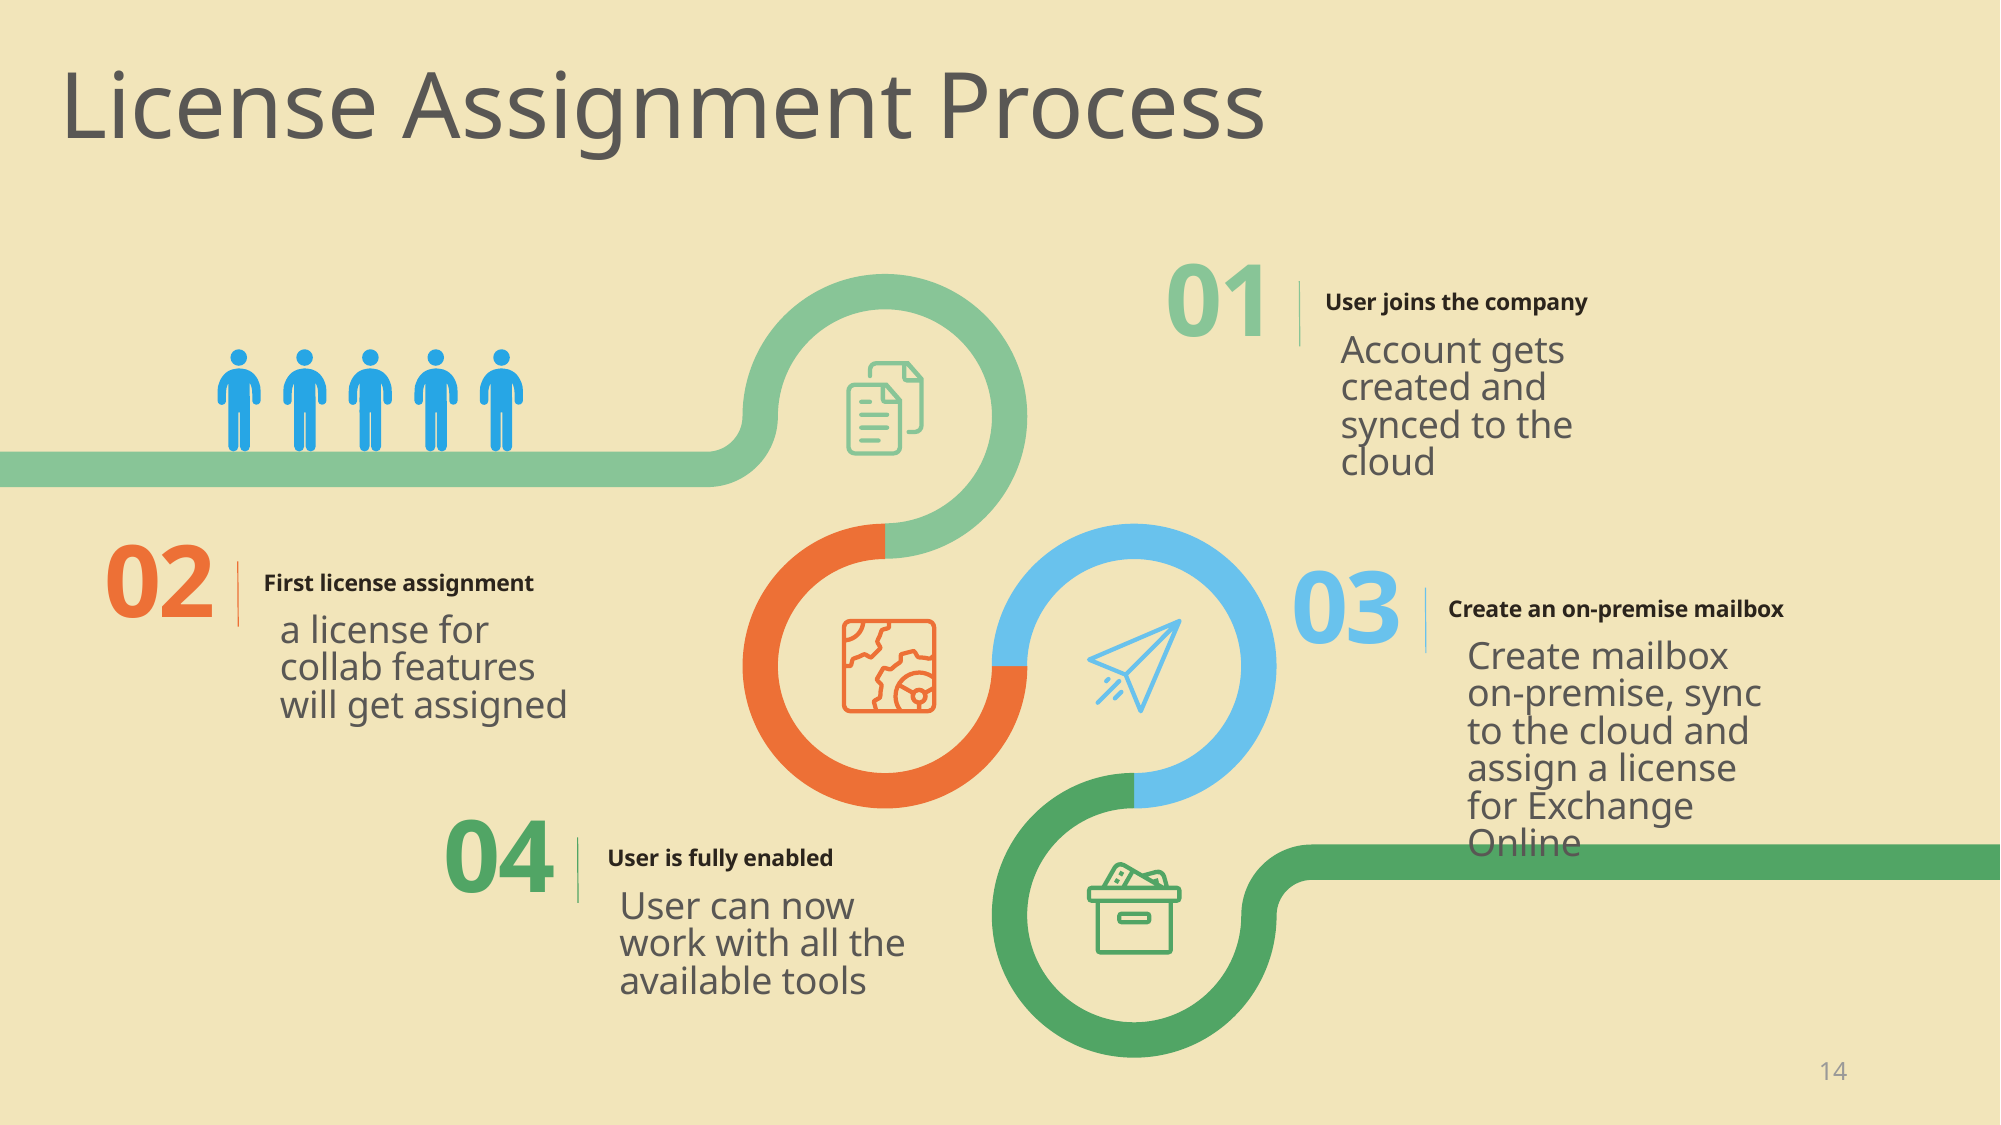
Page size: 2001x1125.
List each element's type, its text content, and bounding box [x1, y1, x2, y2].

text_box [991, 523, 1277, 809]
text_box [230, 349, 248, 366]
text_box User can now work with all the available tools [604, 881, 943, 1010]
text_box 02 [89, 510, 231, 645]
text_box [362, 349, 379, 366]
text_box [493, 349, 510, 366]
text_box a license for collab features will get assigned [265, 605, 604, 733]
text_box [479, 368, 523, 452]
text_box [0, 273, 1028, 559]
slide_number 14 [1412, 1042, 1863, 1103]
text_box 01 [1150, 229, 1292, 365]
text_box [427, 349, 445, 366]
text_box 03 [1276, 535, 1418, 671]
text_box [217, 368, 261, 452]
title License Assignment Process [44, 0, 1770, 218]
text_box [841, 618, 937, 714]
text_box [348, 368, 392, 452]
text_box [1086, 618, 1182, 714]
text_box User joins the company [1310, 262, 1603, 323]
text_box [846, 382, 903, 456]
text_box Create mailbox on-premise, sync to the cloud and assign a license for Exchange Online [1452, 631, 1791, 872]
text_box [283, 368, 327, 452]
text_box [1086, 862, 1182, 955]
text_box 04 [429, 785, 571, 920]
text_box [991, 772, 2000, 1058]
text_box [414, 368, 458, 452]
text_box [296, 349, 313, 366]
text_box Create an on-premise mailbox [1433, 569, 1799, 630]
text_box First license assignment [248, 543, 550, 604]
text_box [867, 361, 924, 435]
text_box User is fully enabled [592, 818, 849, 879]
text_box [742, 523, 1028, 809]
text_box Account gets created and synced to the cloud [1325, 326, 1664, 491]
